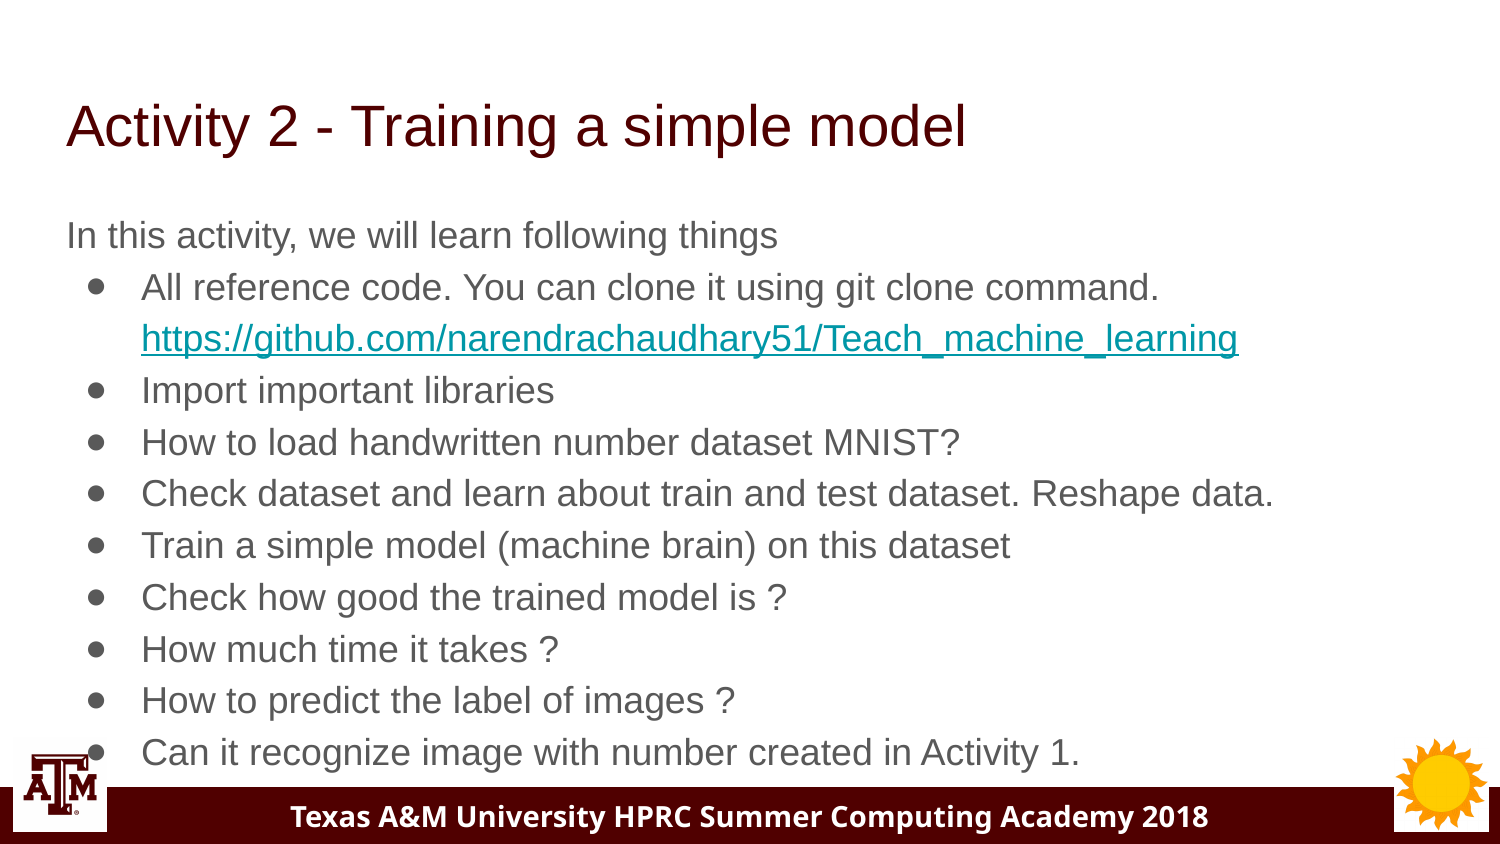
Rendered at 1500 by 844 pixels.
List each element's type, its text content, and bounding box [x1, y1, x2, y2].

title Activity 2 - Training a simple model [51, 72, 1449, 167]
picture [1394, 737, 1489, 832]
list In this activity, we will learn following things All reference code. You can clone it using git clone command. https://github.com/narendrachaudhary51/Teach_machine_learning Import important libraries How to load handwritten number dataset MNIST? Check dataset and learn about train and test dataset. Reshape data. Train a simple model (machine brain) on this dataset Check how good the trained model is ? How much time it takes ? How to predict the label of images ? Can it recognize image with number created in Activity 1. [51, 189, 1449, 750]
picture [13, 737, 107, 832]
